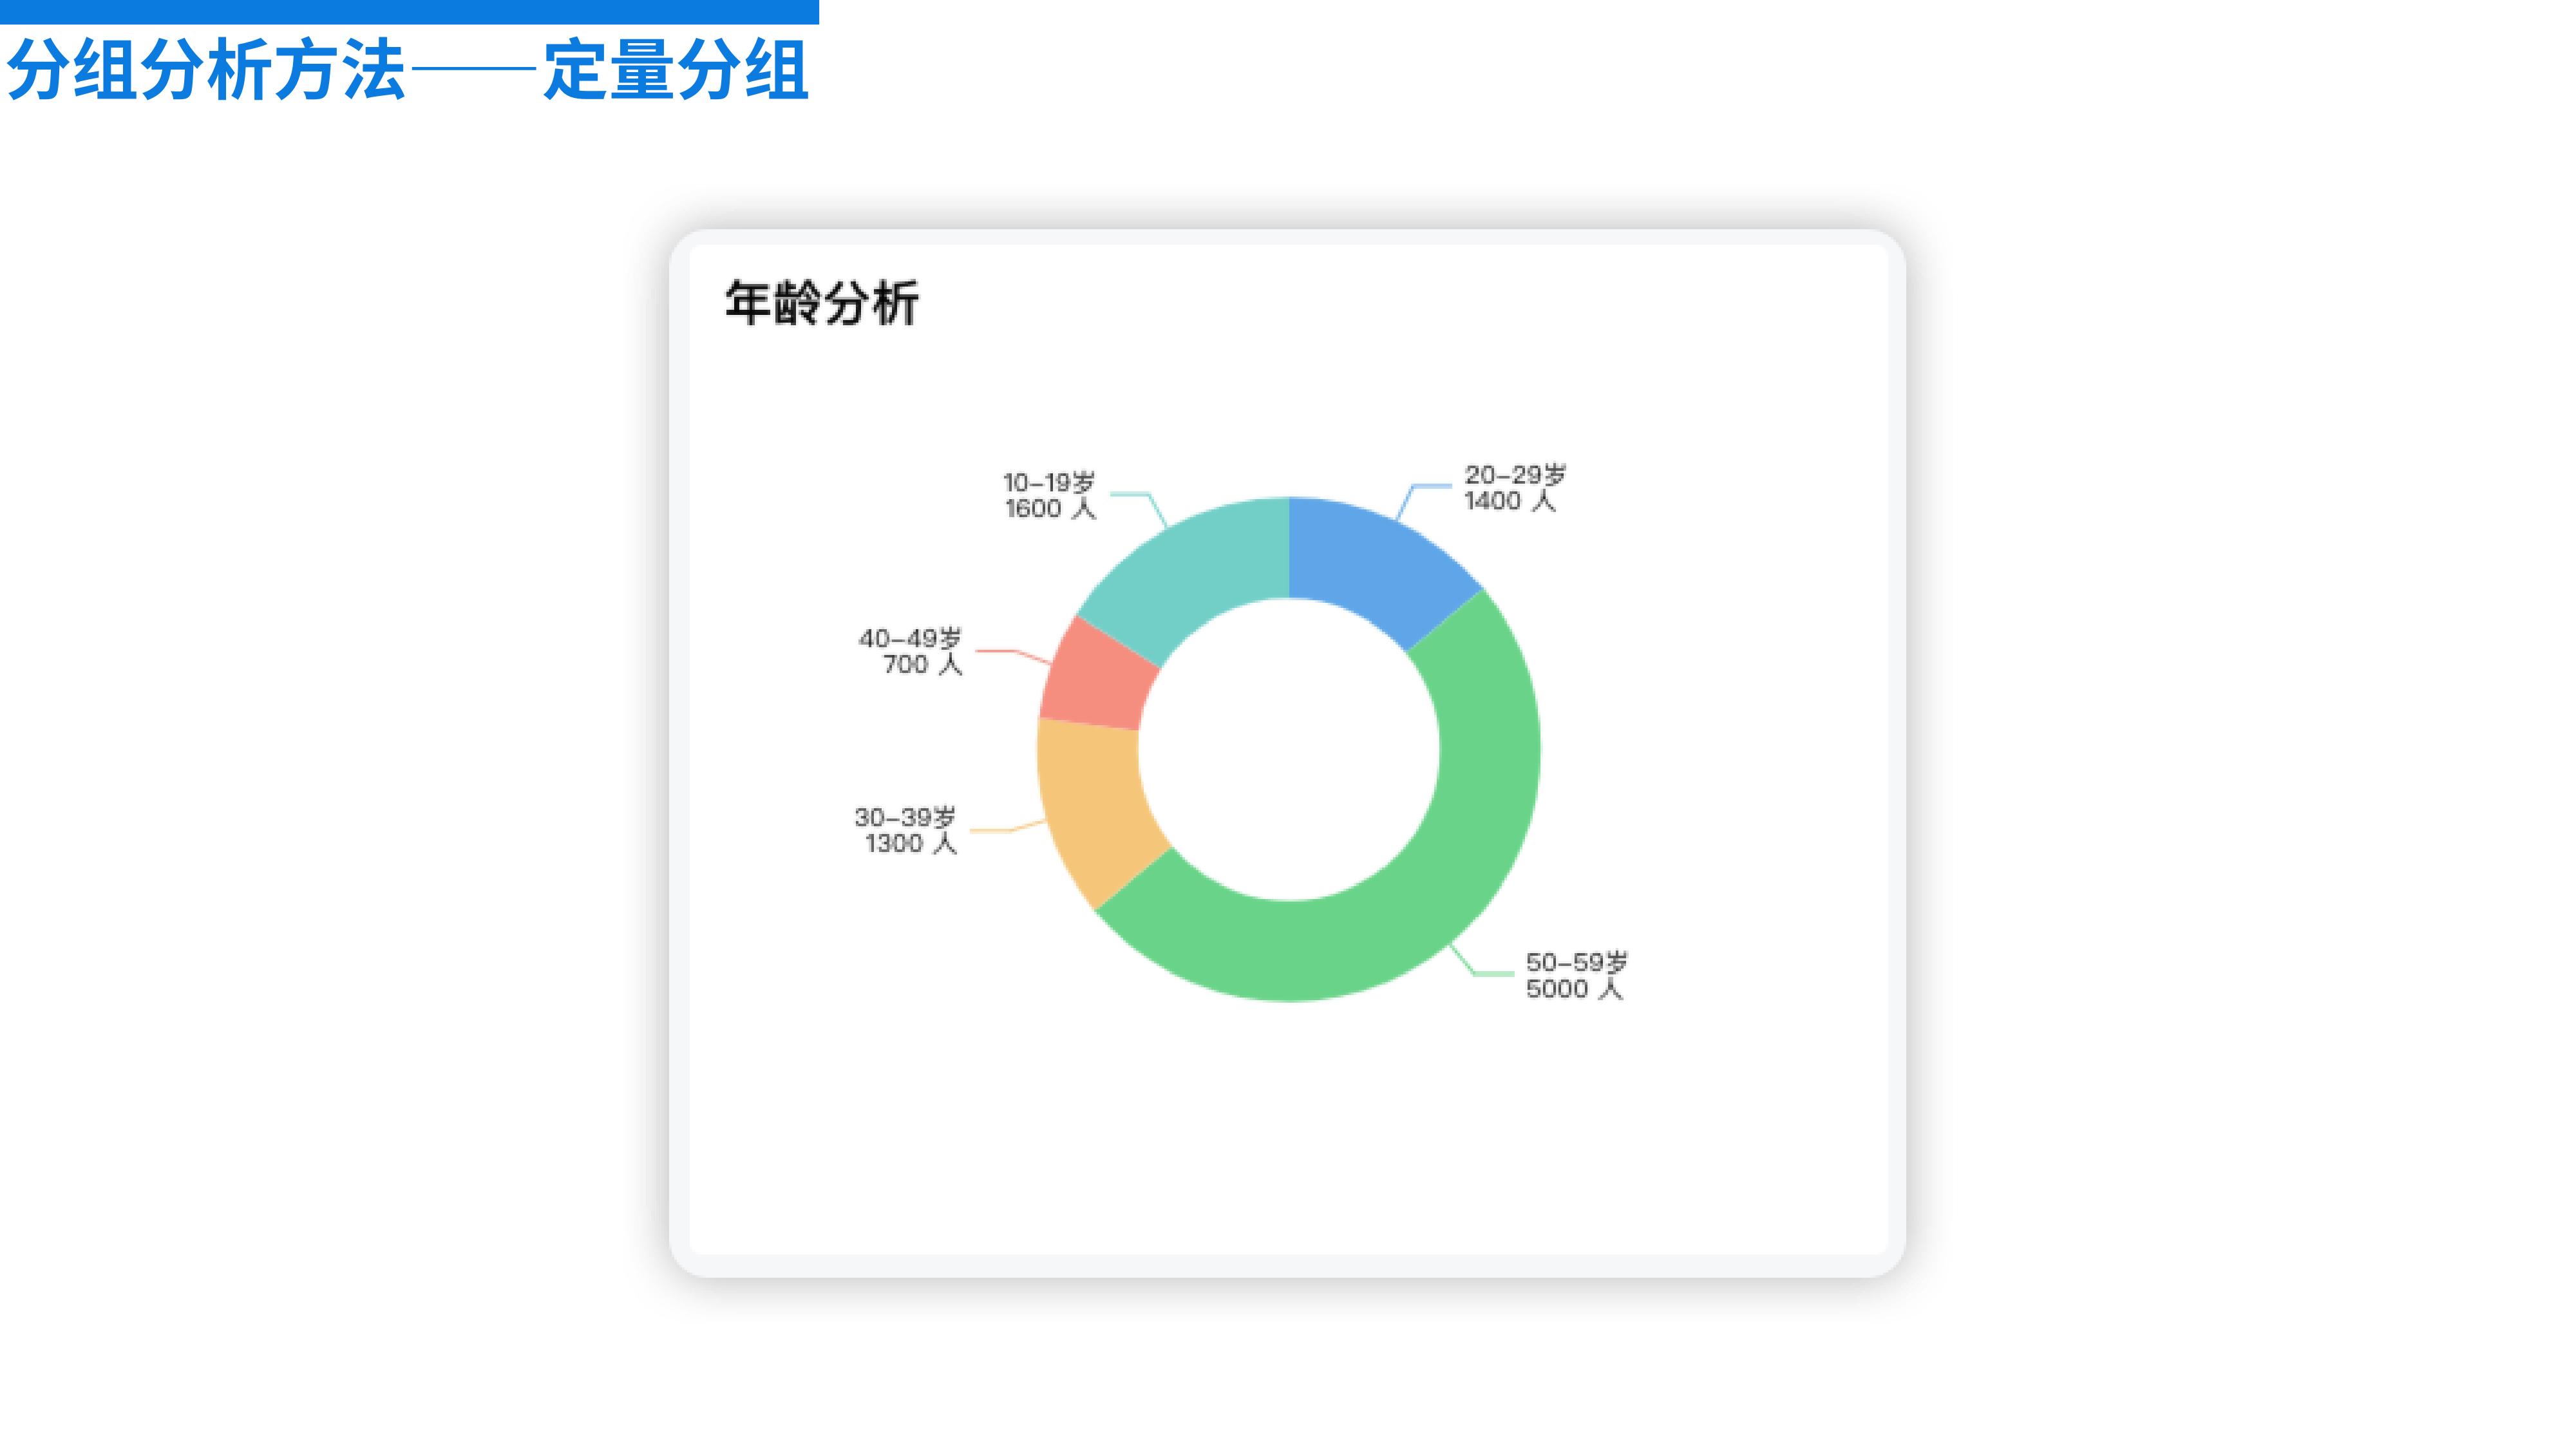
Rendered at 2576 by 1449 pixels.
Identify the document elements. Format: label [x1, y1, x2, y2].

picture [622, 183, 1953, 1325]
text_box [0, 0, 887, 184]
